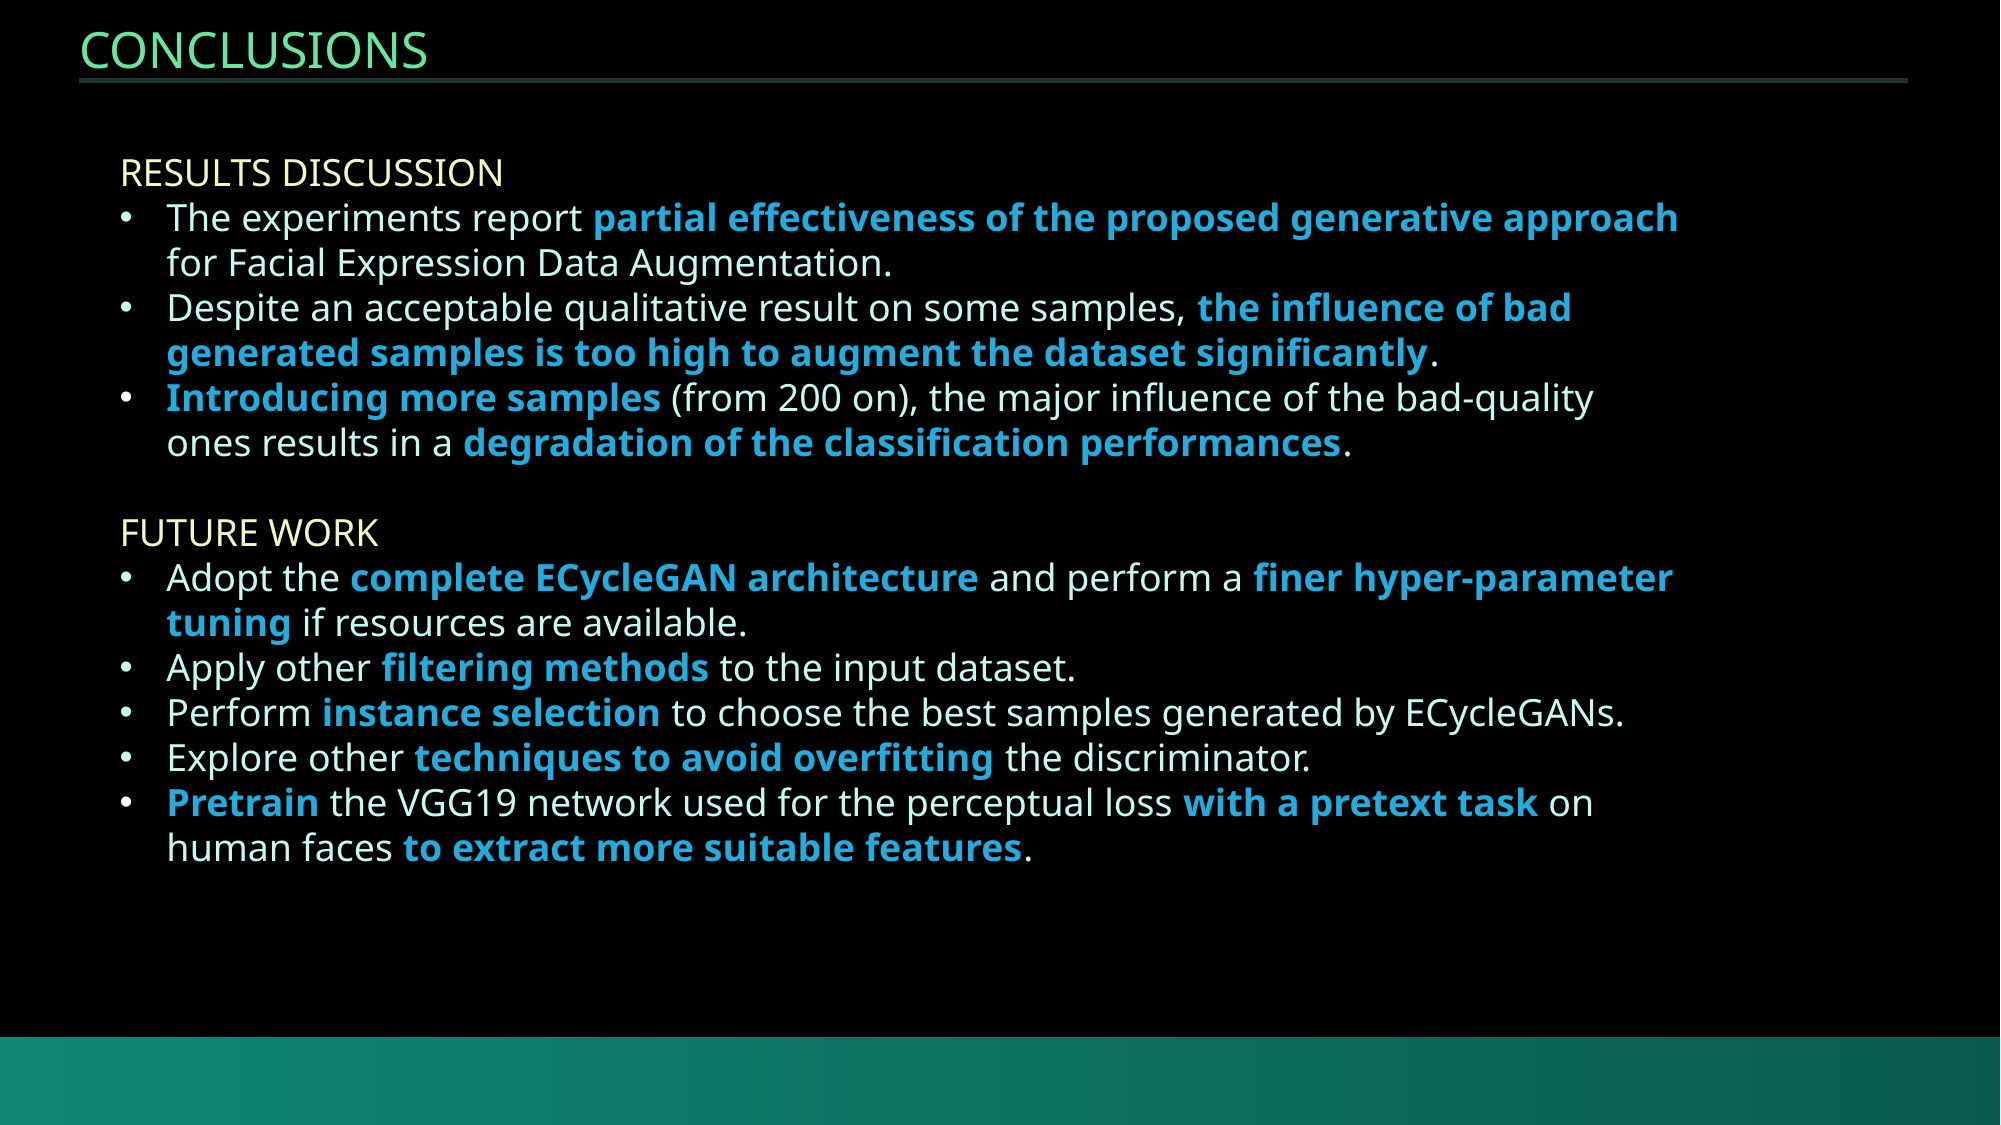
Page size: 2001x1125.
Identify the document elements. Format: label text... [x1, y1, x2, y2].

text_box RESULTS DISCUSSION The experiments report partial effectiveness of the proposed generative approach for Facial Expression Data Augmentation. Despite an acceptable qualitative result on some samples, the influence of bad generated samples is too high to augment the dataset significantly. Introducing more samples (from 200 on), the major influence of the bad-quality ones results in a degradation of the classification performances. FUTURE WORK Adopt the complete ECycleGAN architecture and perform a finer hyper-parameter tuning if resources are available. Apply other filtering methods to the input dataset. Perform instance selection to choose the best samples generated by ECycleGANs. Explore other techniques to avoid overfitting the discriminator. Pretrain the VGG19 network used for the perceptual loss with a pretext task on human faces to extract more suitable features. [104, 141, 1697, 877]
text_box [0, 1036, 2000, 1125]
text_box CONCLUSIONS [64, 10, 1065, 86]
